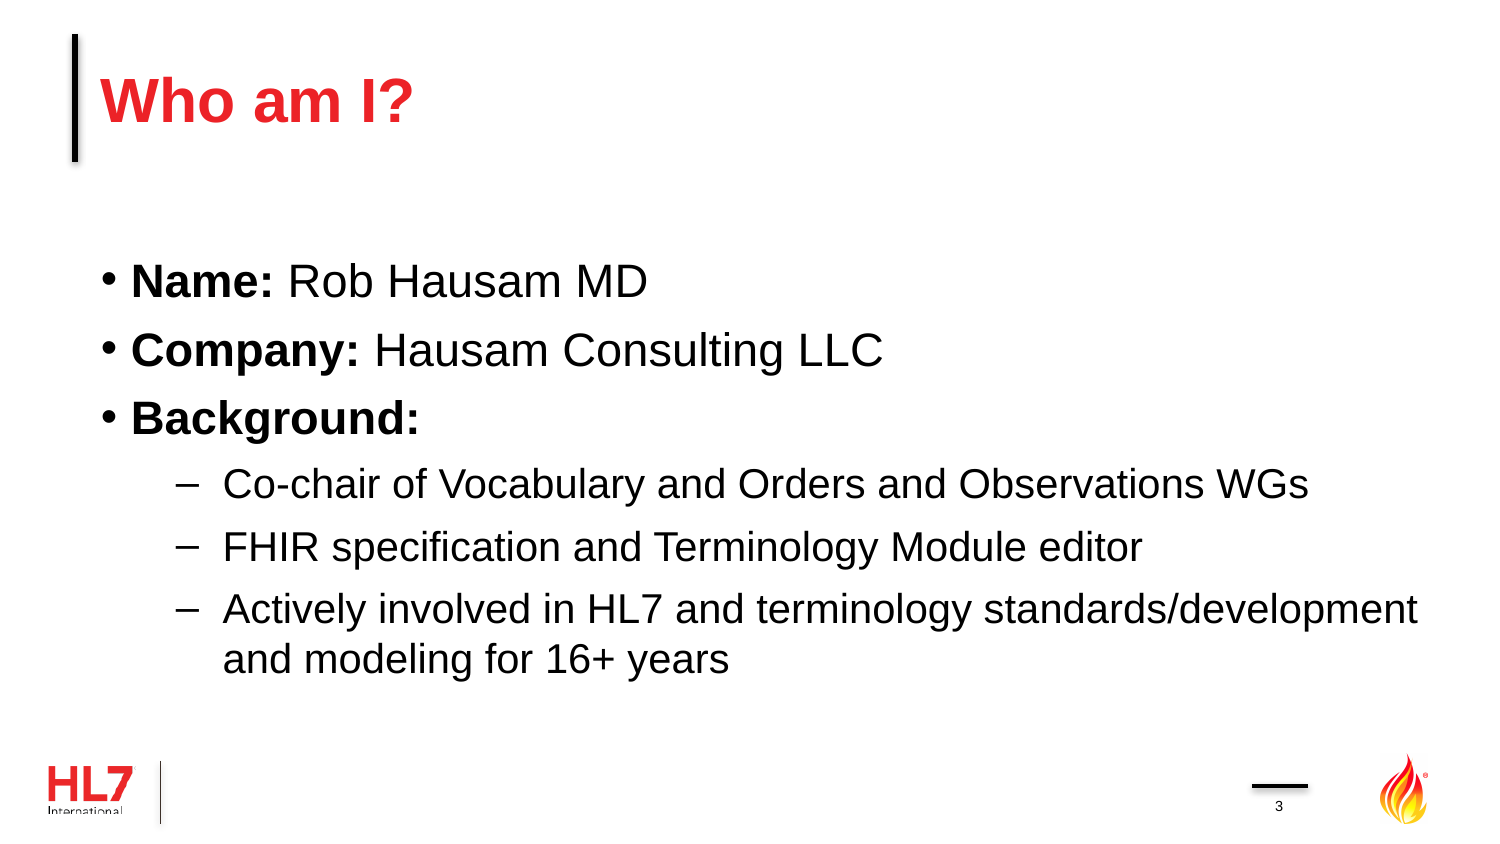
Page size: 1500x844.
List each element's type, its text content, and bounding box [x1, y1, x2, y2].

title Who am I? [100, 33, 1451, 163]
slide_number 3 [1257, 788, 1302, 815]
picture [1380, 753, 1428, 824]
list Name: Rob Hausam MD Company: Hausam Consulting LLC Background: Co-chair of Vocabulary and Orders and Observations WGs FHIR specification and Terminology Module editor Actively involved in HL7 and terminology standards/development and modeling for 16+ years [100, 250, 1451, 731]
